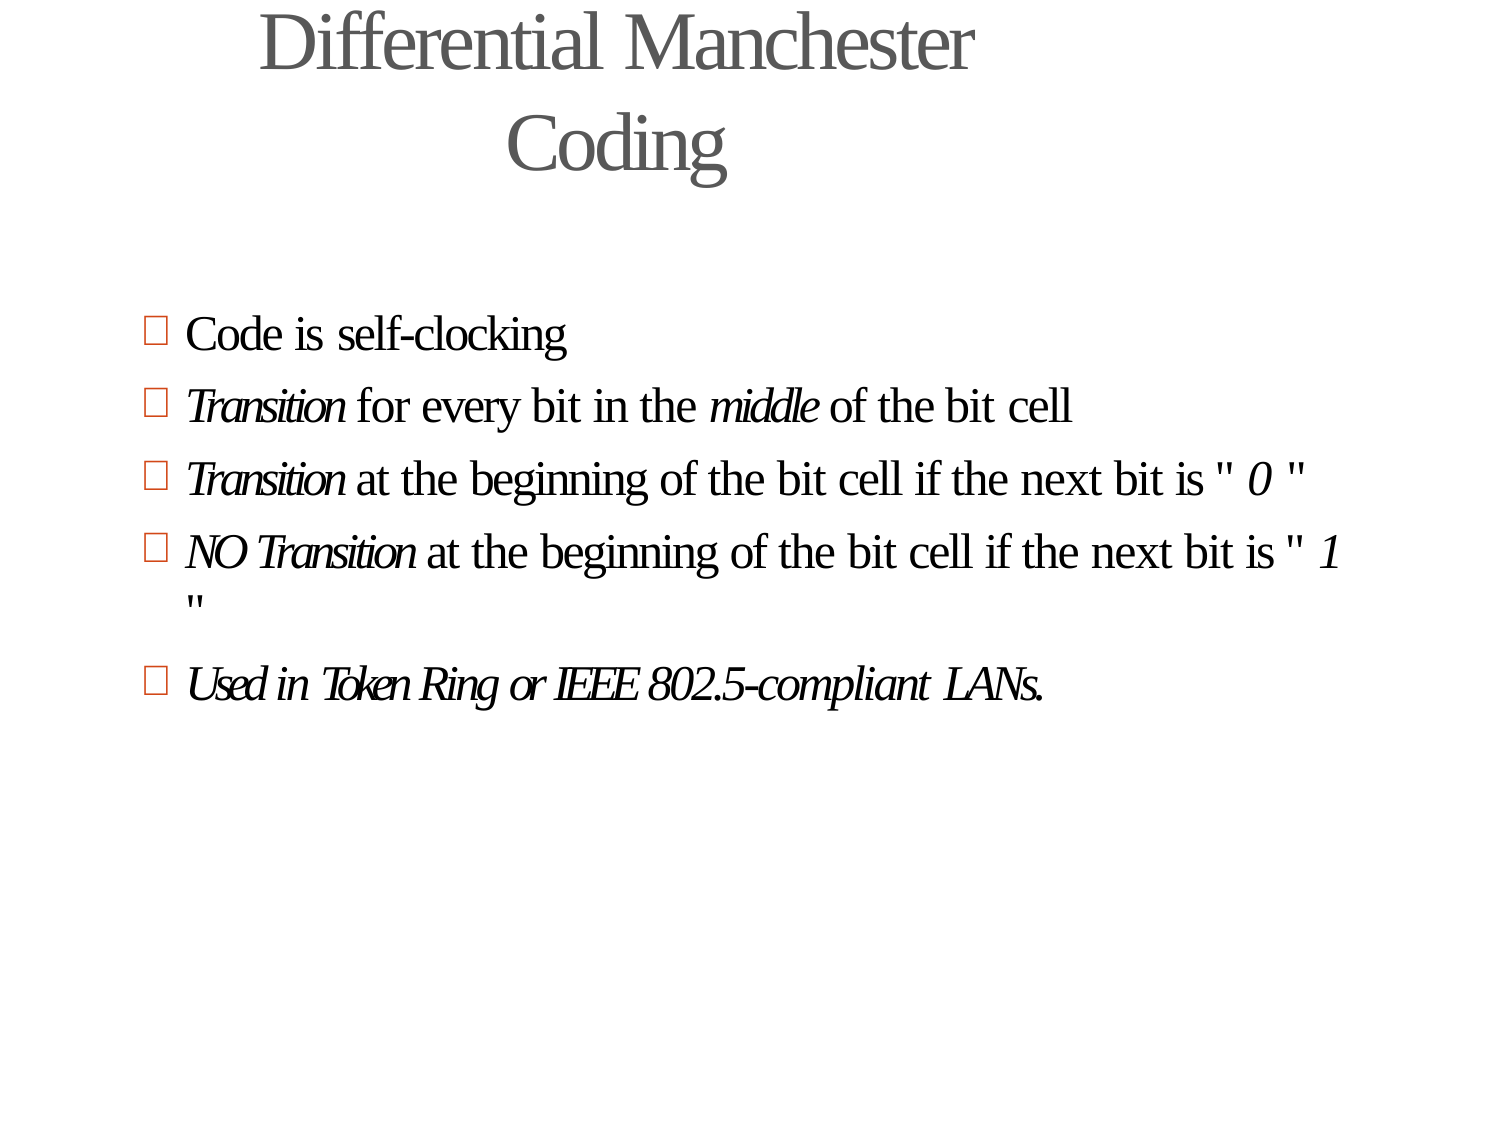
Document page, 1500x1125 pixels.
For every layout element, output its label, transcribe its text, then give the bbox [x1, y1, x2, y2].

title Differential Manchester Coding [137, 0, 1096, 187]
text_box Code is self-clocking Transition for every bit in the middle of the bit cell Transition at the beginning of the bit cell if the next bit is " 0 " NO Transition at the beginning of the bit cell if the next bit is " 1 " Used in Token Ring or IEEE 802.5-compliant LANs. [137, 285, 1352, 711]
